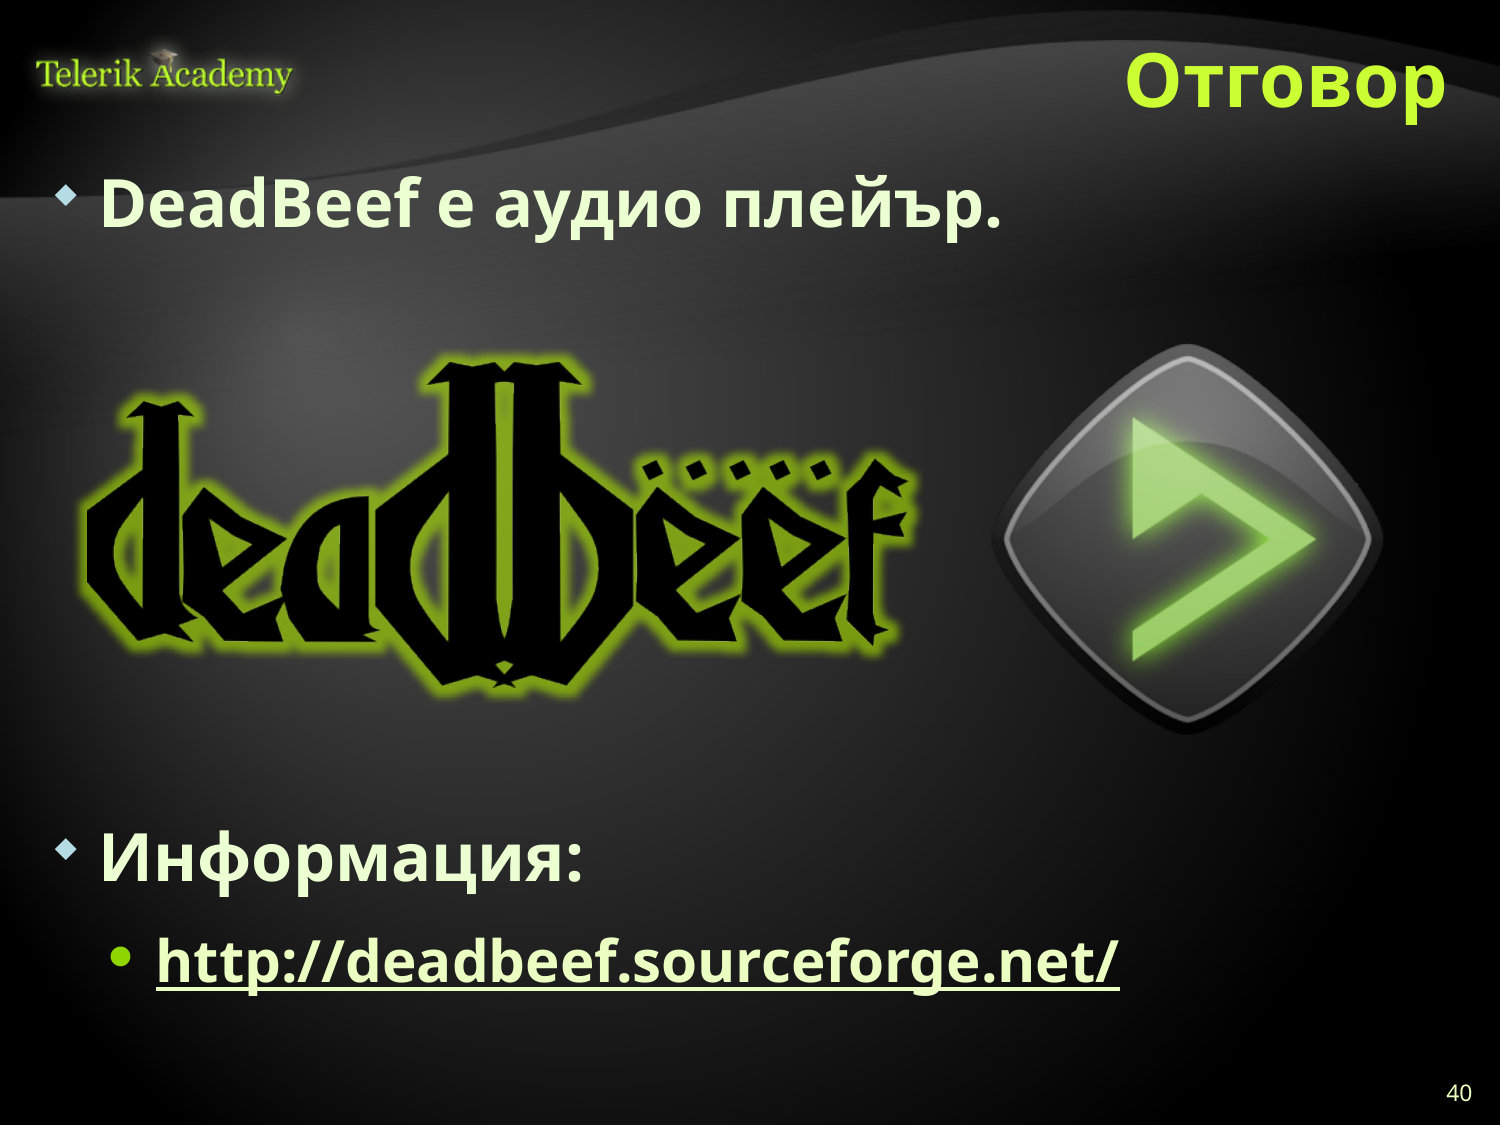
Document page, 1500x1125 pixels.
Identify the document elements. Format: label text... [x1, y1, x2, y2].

list DeadBeef е аудио плейър. Информация: http://deadbeef.sourceforge.net/ [37, 149, 1463, 1100]
title Отговор [300, 12, 1463, 149]
slide_number 40 [1412, 1074, 1488, 1113]
picture [0, 0, 1500, 1125]
